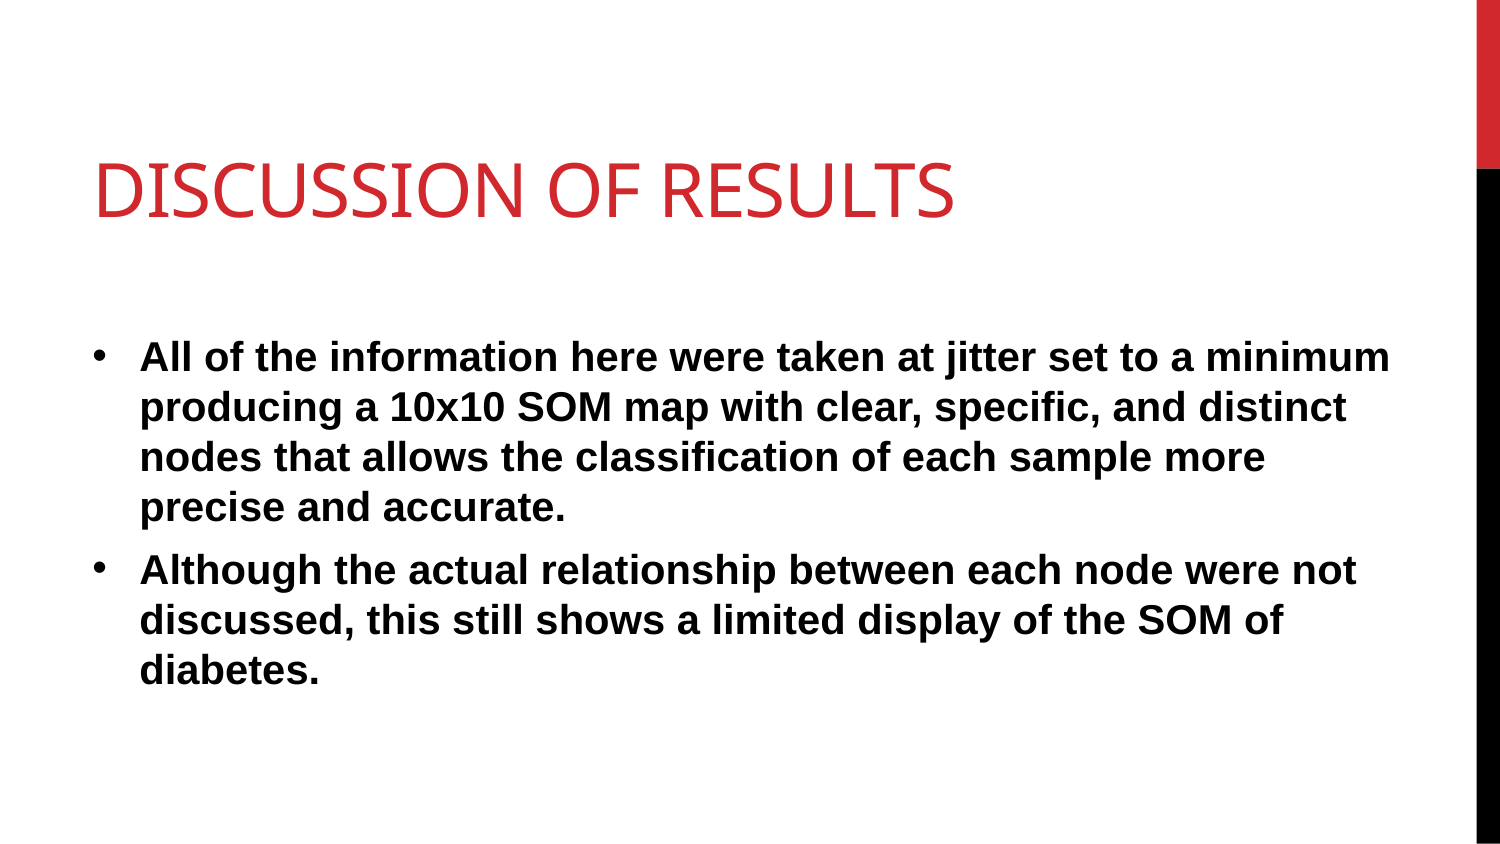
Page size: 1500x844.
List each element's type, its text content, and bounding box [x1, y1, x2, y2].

title Discussion Of Results [77, 121, 1427, 248]
list All of the information here were taken at jitter set to a minimum producing a 10x10 SOM map with clear, specific, and distinct nodes that allows the classification of each sample more precise and accurate. Although the actual relationship between each node were not discussed, this still shows a limited display of the SOM of diabetes. [77, 314, 1427, 760]
